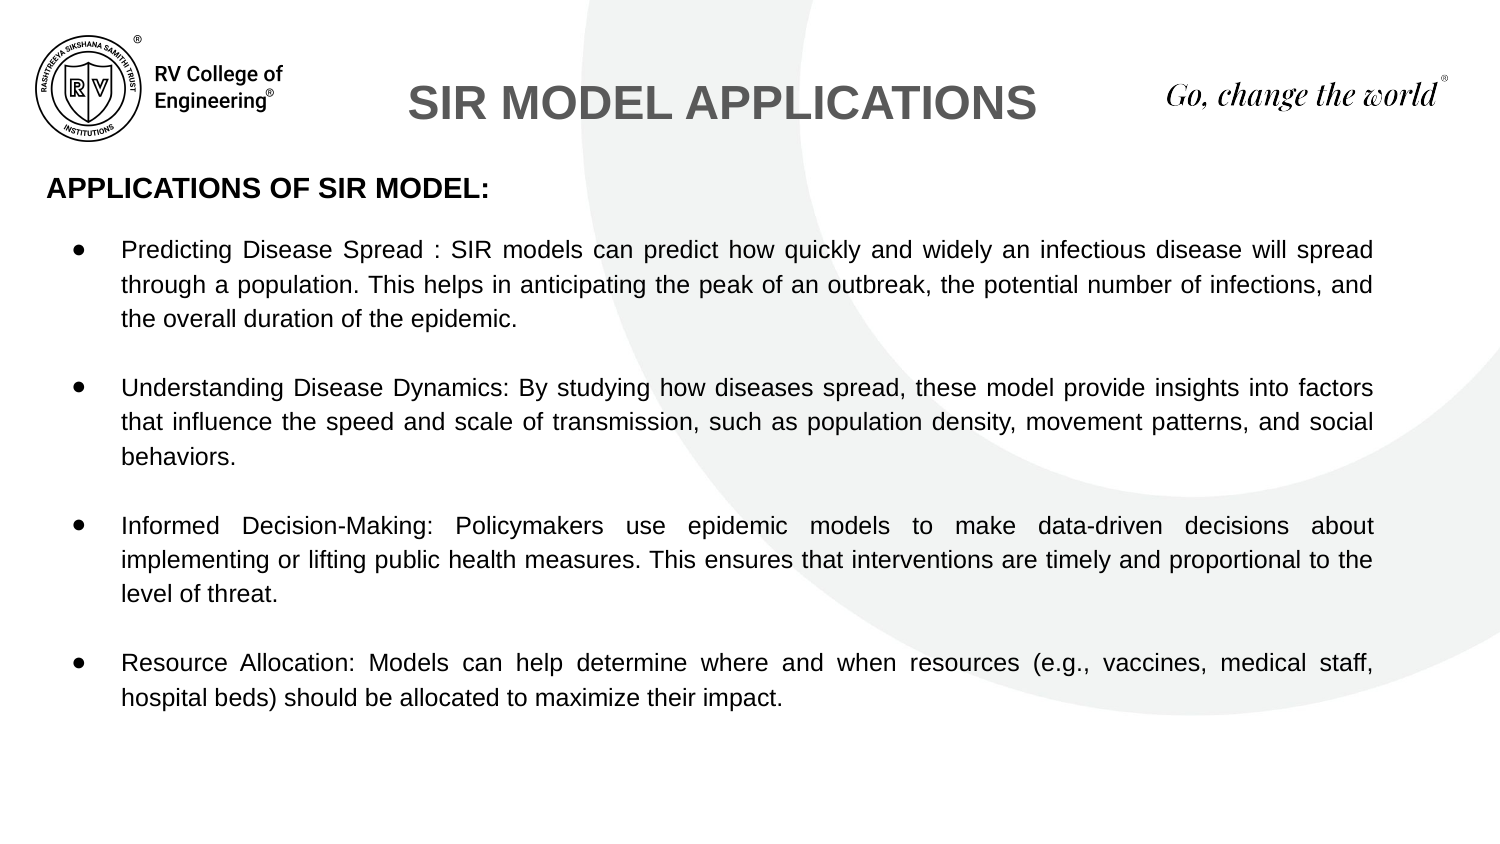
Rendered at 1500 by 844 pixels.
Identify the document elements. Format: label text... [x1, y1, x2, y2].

picture [580, 0, 1500, 716]
list APPLICATIONS OF SIR MODEL: Predicting Disease Spread : SIR models can predict how quickly and widely an infectious disease will spread through a population. This helps in anticipating the peak of an outbreak, the potential number of infections, and the overall duration of the epidemic. Understanding Disease Dynamics: By studying how diseases spread, these model provide insights into factors that influence the speed and scale of transmission, such as population density, movement patterns, and social behaviors. Informed Decision-Making: Policymakers use epidemic models to make data-driven decisions about implementing or lifting public health measures. This ensures that interventions are timely and proportional to the level of threat. Resource Allocation: Models can help determine where and when resources (e.g., vaccines, medical staff, hospital beds) should be allocated to maximize their impact. [31, 156, 1392, 844]
title SIR MODEL APPLICATIONS [381, 71, 1064, 156]
picture [35, 35, 283, 142]
